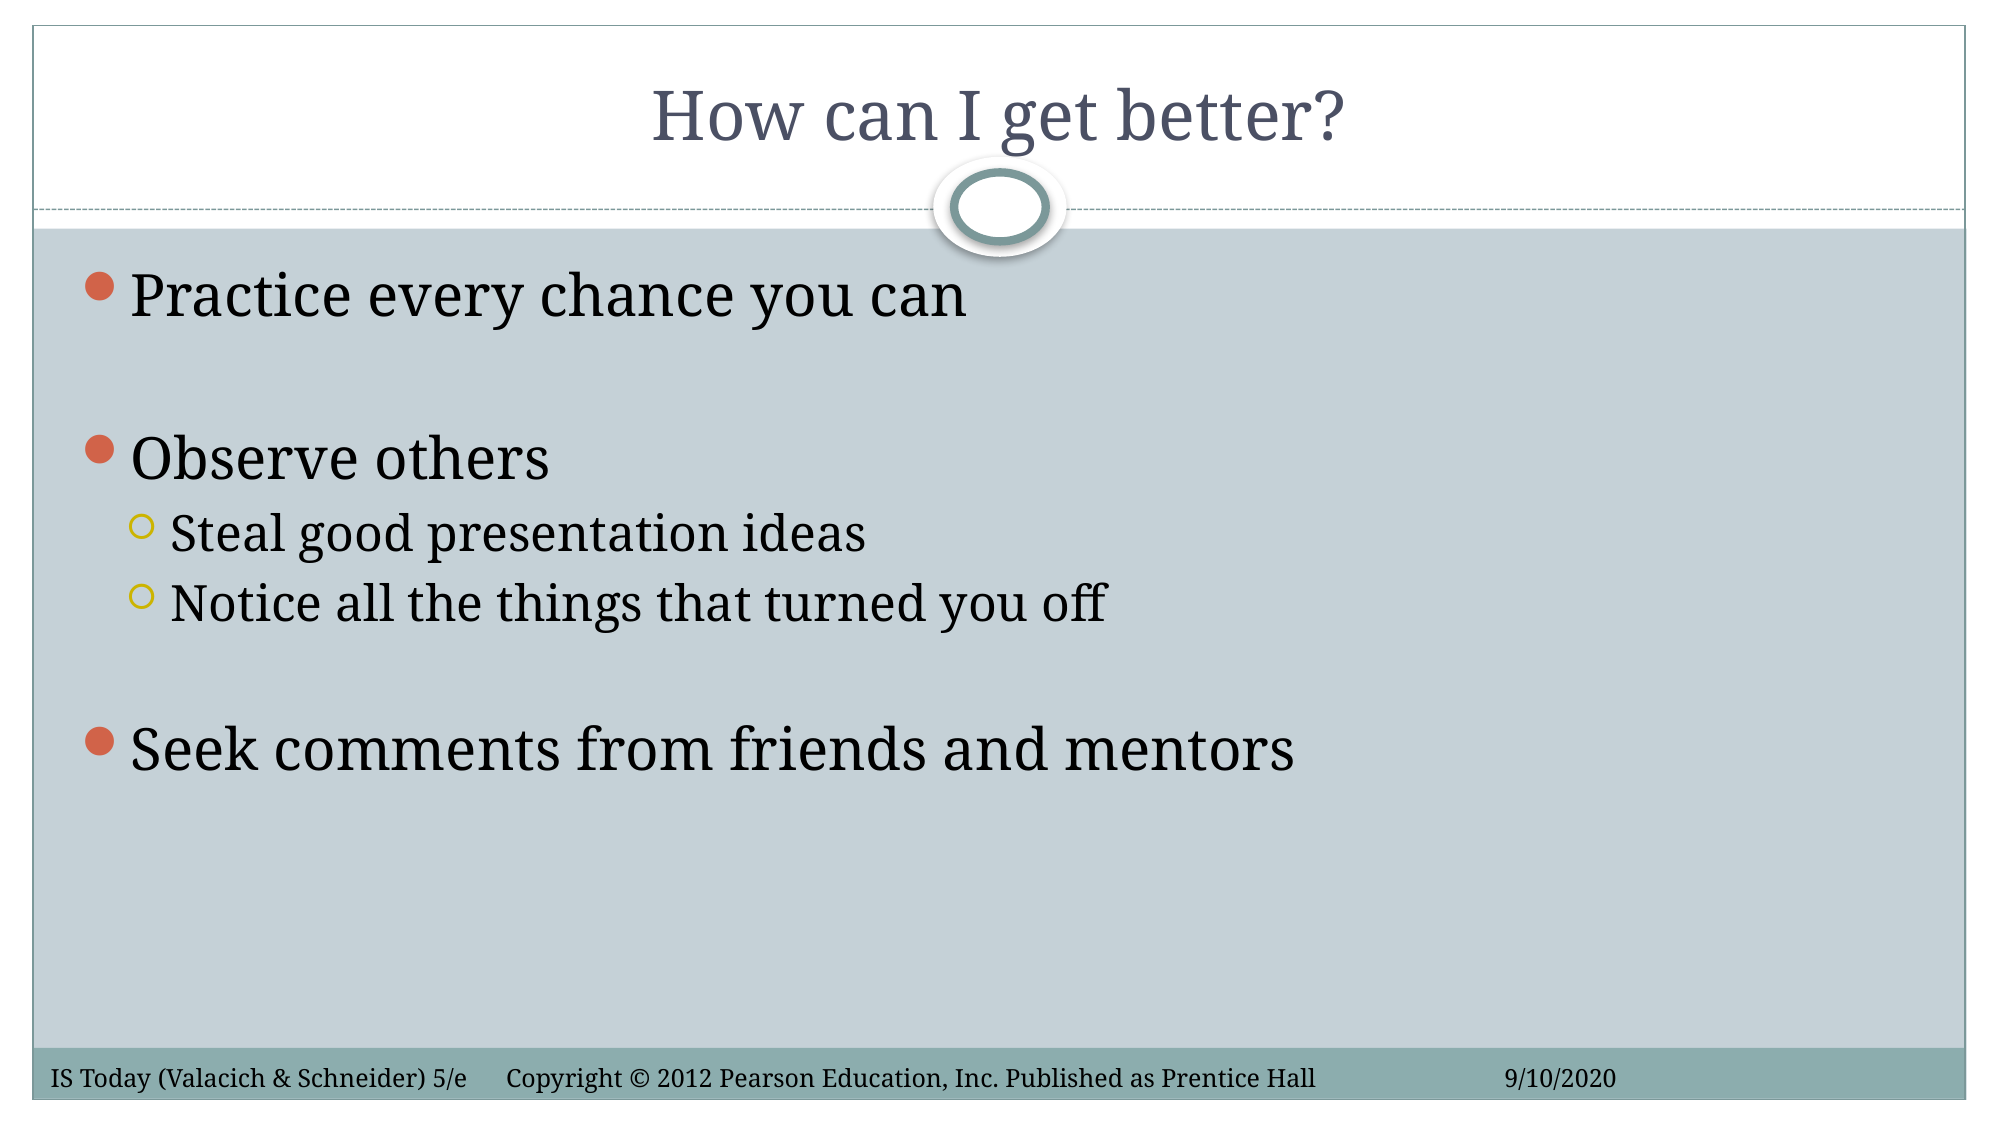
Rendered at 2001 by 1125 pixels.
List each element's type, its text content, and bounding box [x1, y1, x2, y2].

title How can I get better? [65, 37, 1933, 162]
list Practice every chance you can Observe others Steal good presentation ideas Notice all the things that turned you off Seek comments from friends and mentors [66, 250, 1926, 1001]
